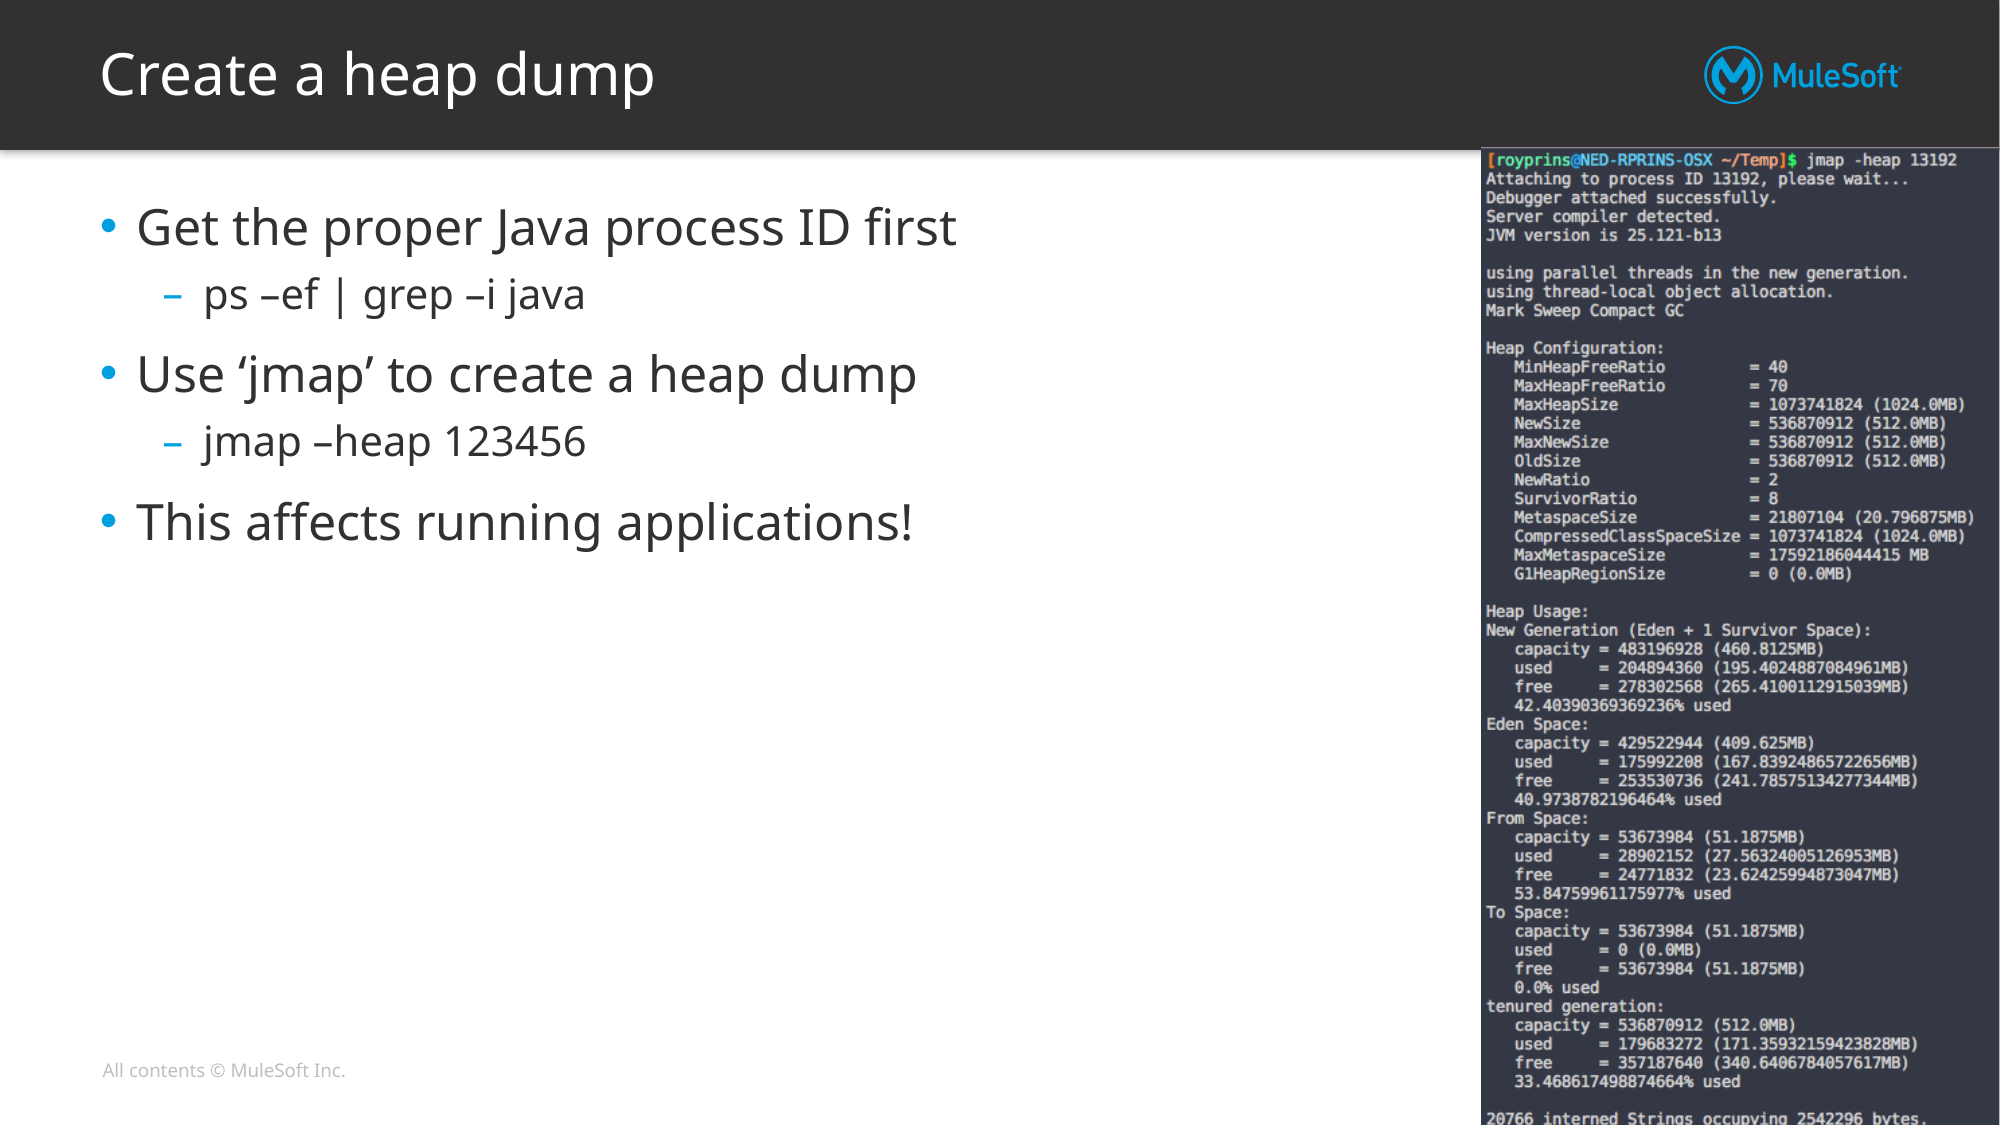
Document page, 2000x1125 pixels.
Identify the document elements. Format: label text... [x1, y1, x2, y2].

title Create a heap dump [99, 0, 1656, 148]
list Get the proper Java process ID first ps –ef | grep –i java Use ‘jmap’ to create a heap dump jmap –heap 123456 This affects running applications! [99, 195, 1476, 1019]
picture [1481, 147, 2000, 1125]
